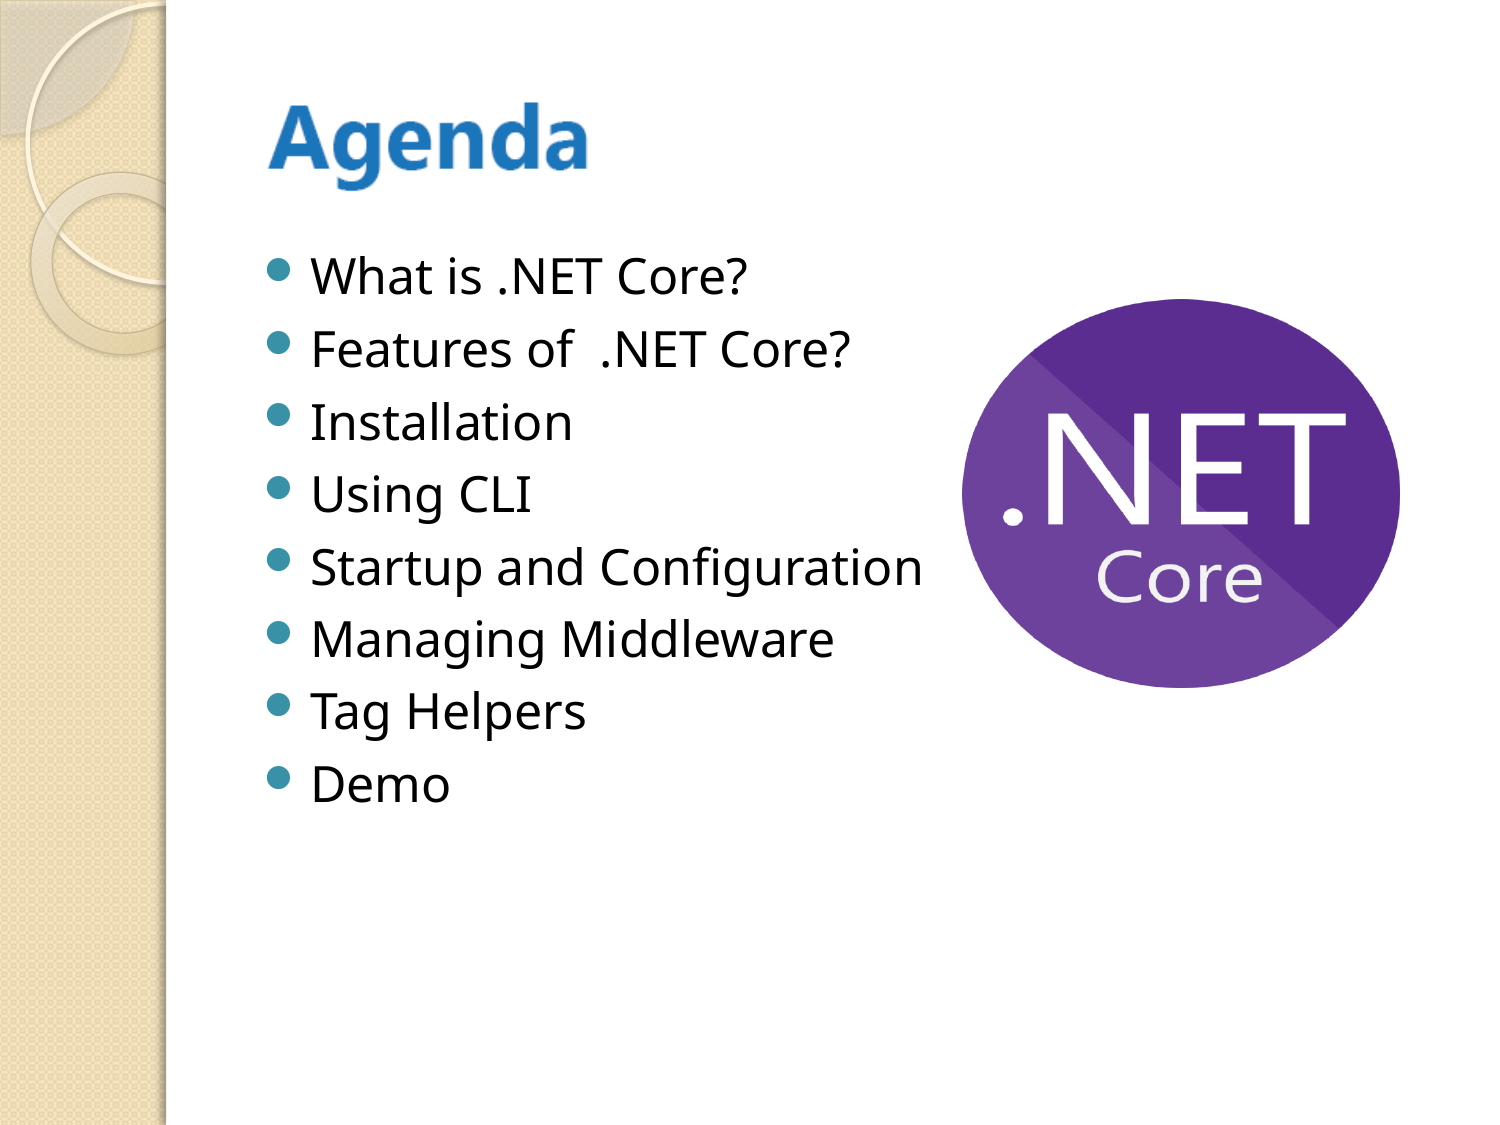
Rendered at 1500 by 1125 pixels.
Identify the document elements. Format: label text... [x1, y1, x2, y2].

list What is .NET Core? Features of .NET Core? Installation Using CLI Startup and Configuration Managing Middleware Tag Helpers Demo [235, 237, 1466, 1100]
picture [962, 299, 1401, 688]
picture [249, 87, 605, 199]
